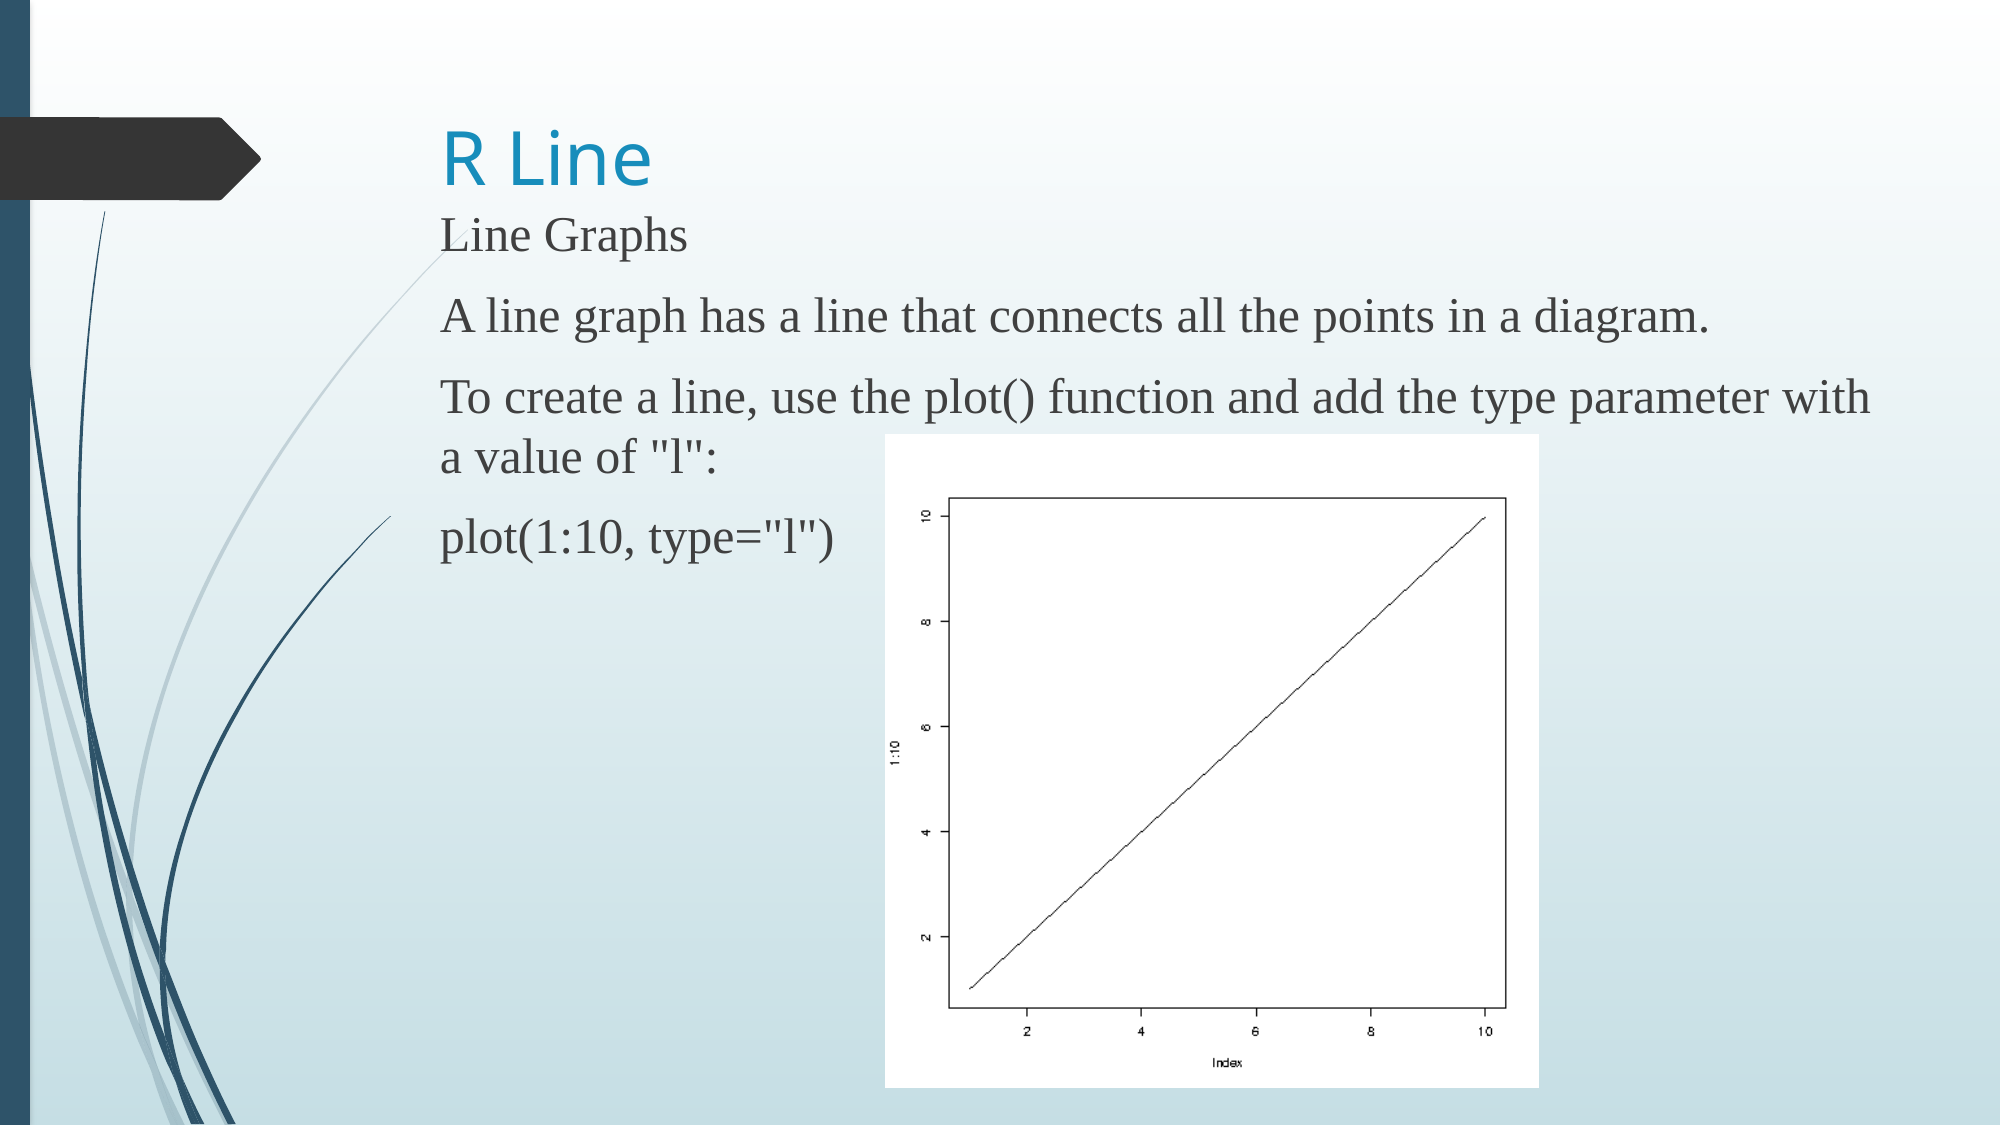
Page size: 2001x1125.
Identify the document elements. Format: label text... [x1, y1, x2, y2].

list Line Graphs A line graph has a line that connects all the points in a diagram. To create a line, use the plot() function and add the type parameter with a value of "l": plot(1:10, type="l") [424, 193, 1888, 970]
title R Line [425, 102, 1888, 193]
picture [885, 434, 1539, 1088]
